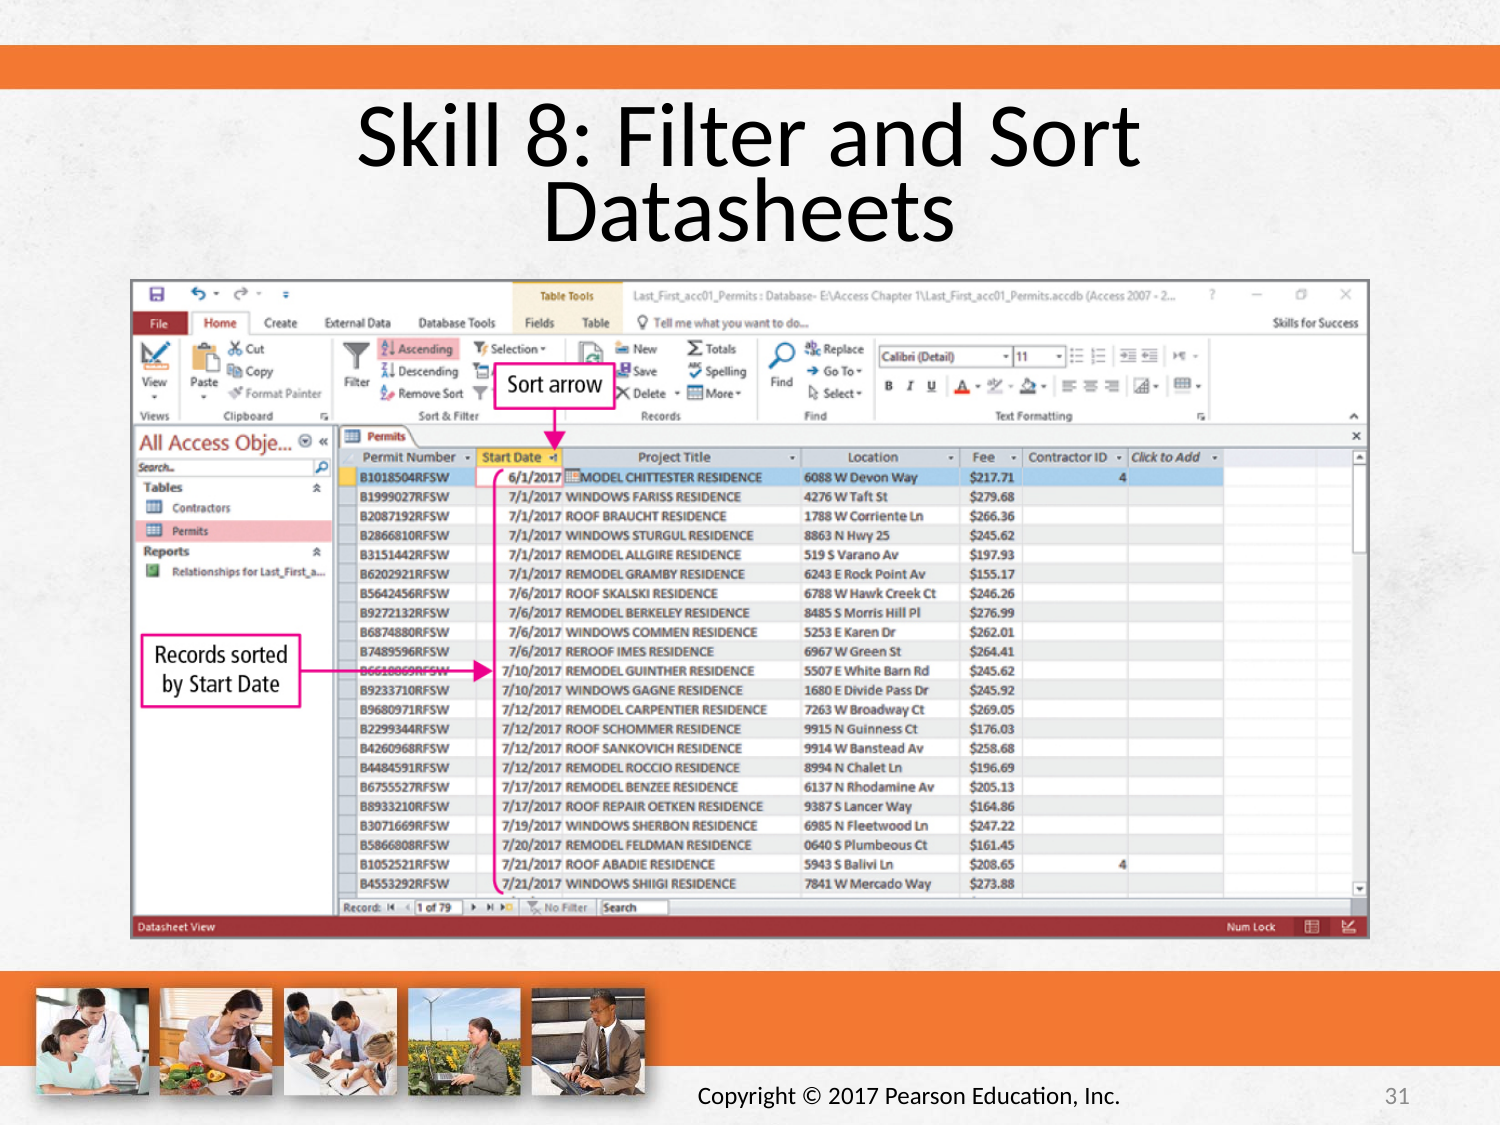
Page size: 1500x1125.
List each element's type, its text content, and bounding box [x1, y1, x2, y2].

picture [0, 0, 1500, 1125]
footer Copyright © 2017 Pearson Education, Inc. [650, 1065, 1074, 1125]
title Skill 8: Filter and Sort Datasheets [99, 94, 1401, 276]
slide_number 31 [1074, 1065, 1425, 1125]
